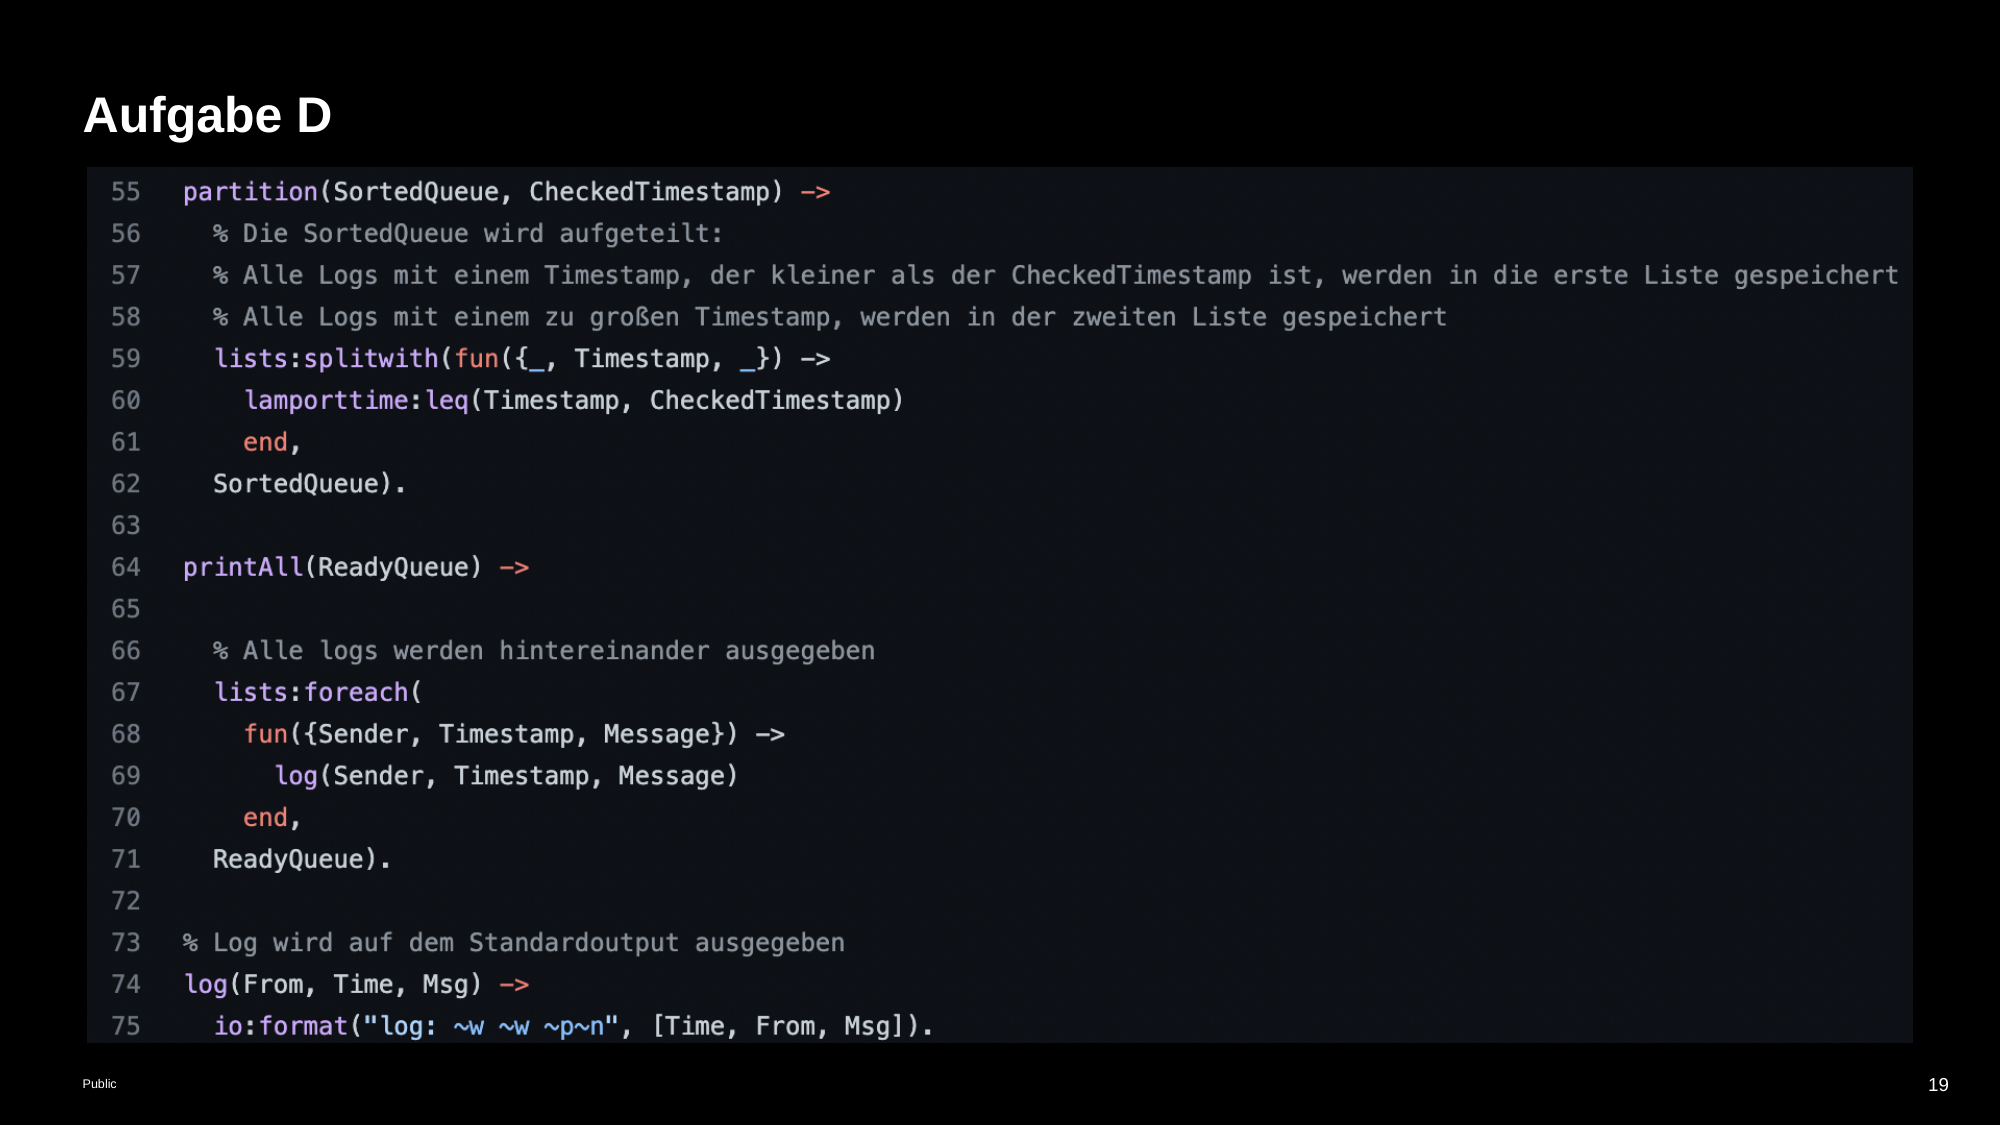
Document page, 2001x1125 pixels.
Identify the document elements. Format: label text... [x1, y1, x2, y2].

picture [87, 166, 1913, 1043]
title Aufgabe D [82, 82, 1918, 144]
